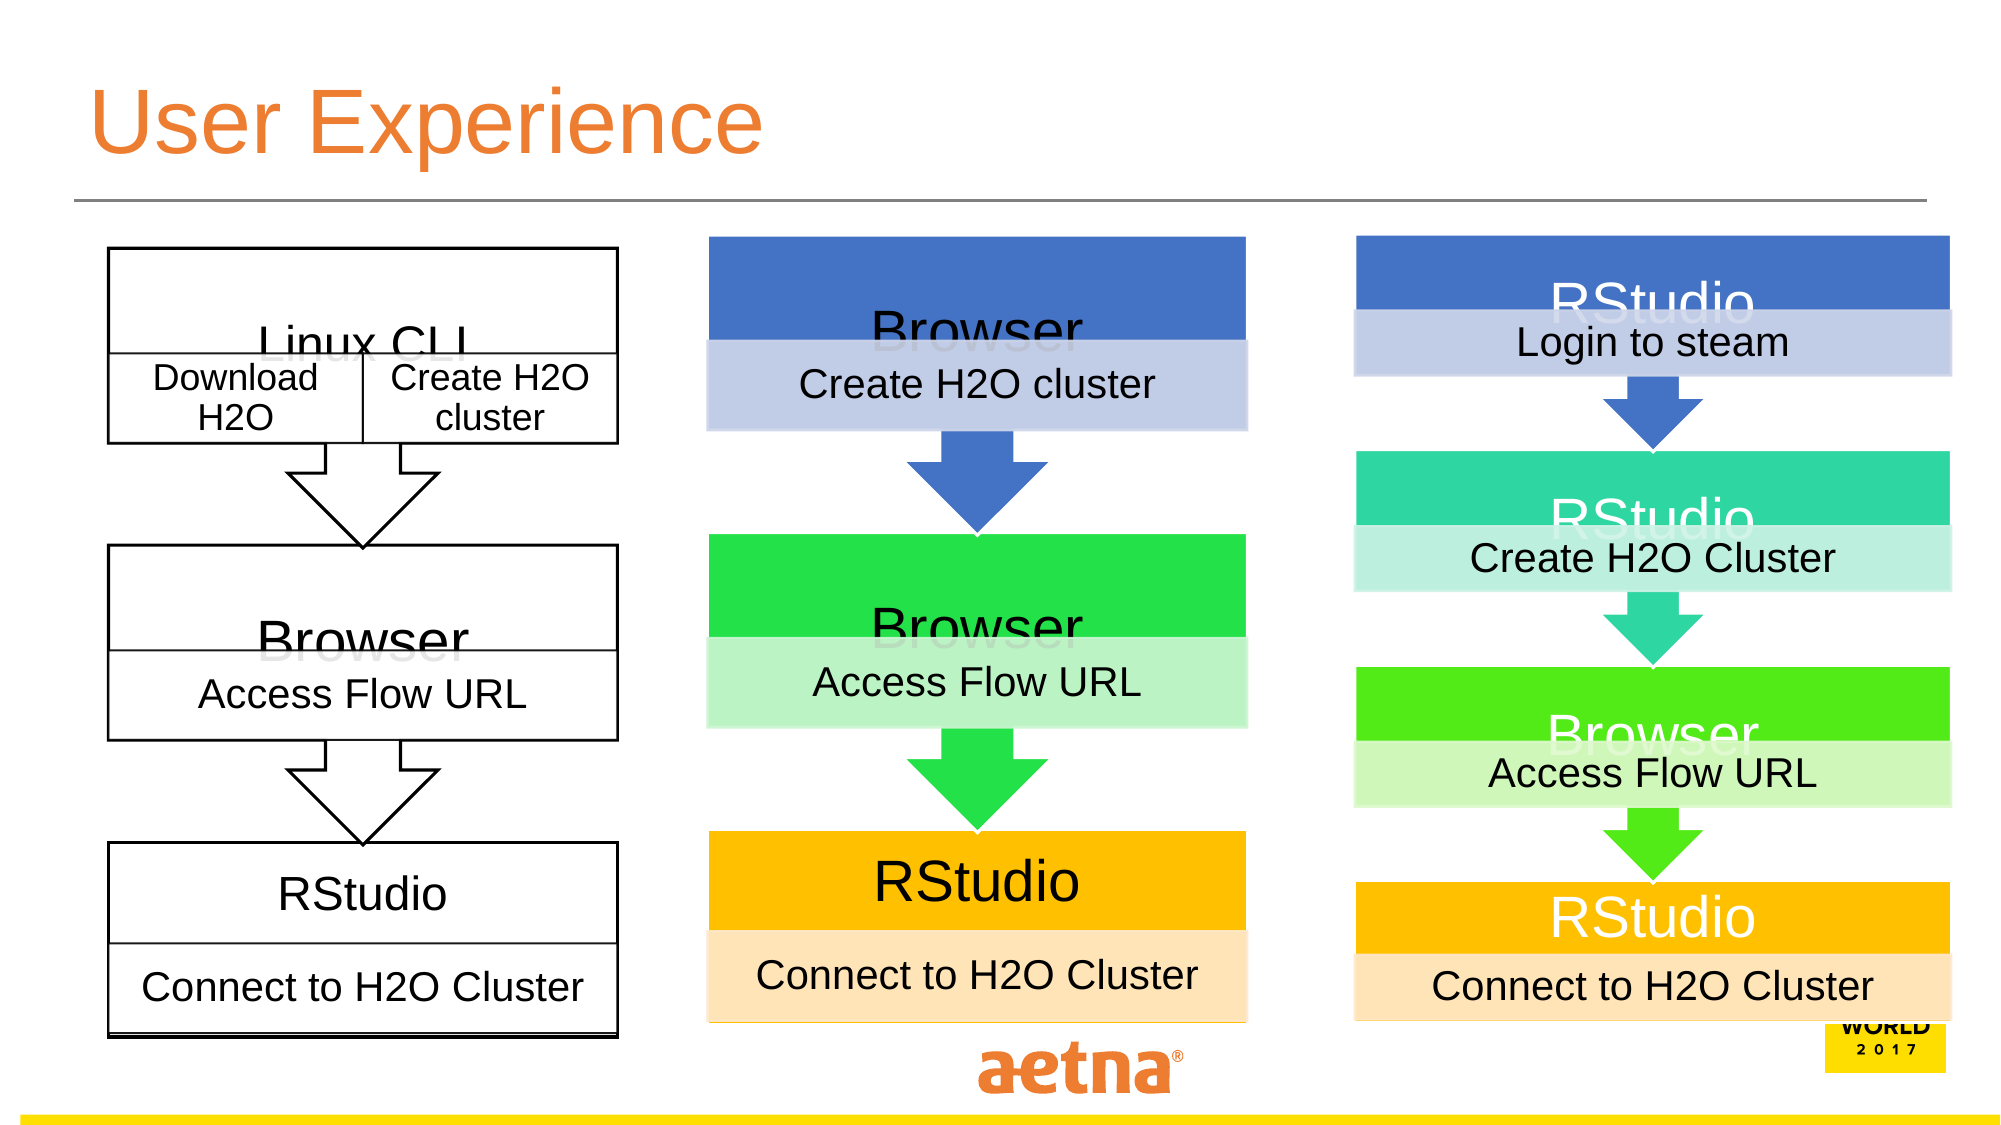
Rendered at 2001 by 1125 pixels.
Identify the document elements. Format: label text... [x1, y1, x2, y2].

title User Experience [73, 63, 1625, 184]
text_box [1354, 233, 1952, 1023]
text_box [707, 235, 1248, 1025]
picture [1825, 1024, 1946, 1073]
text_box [108, 247, 618, 1038]
